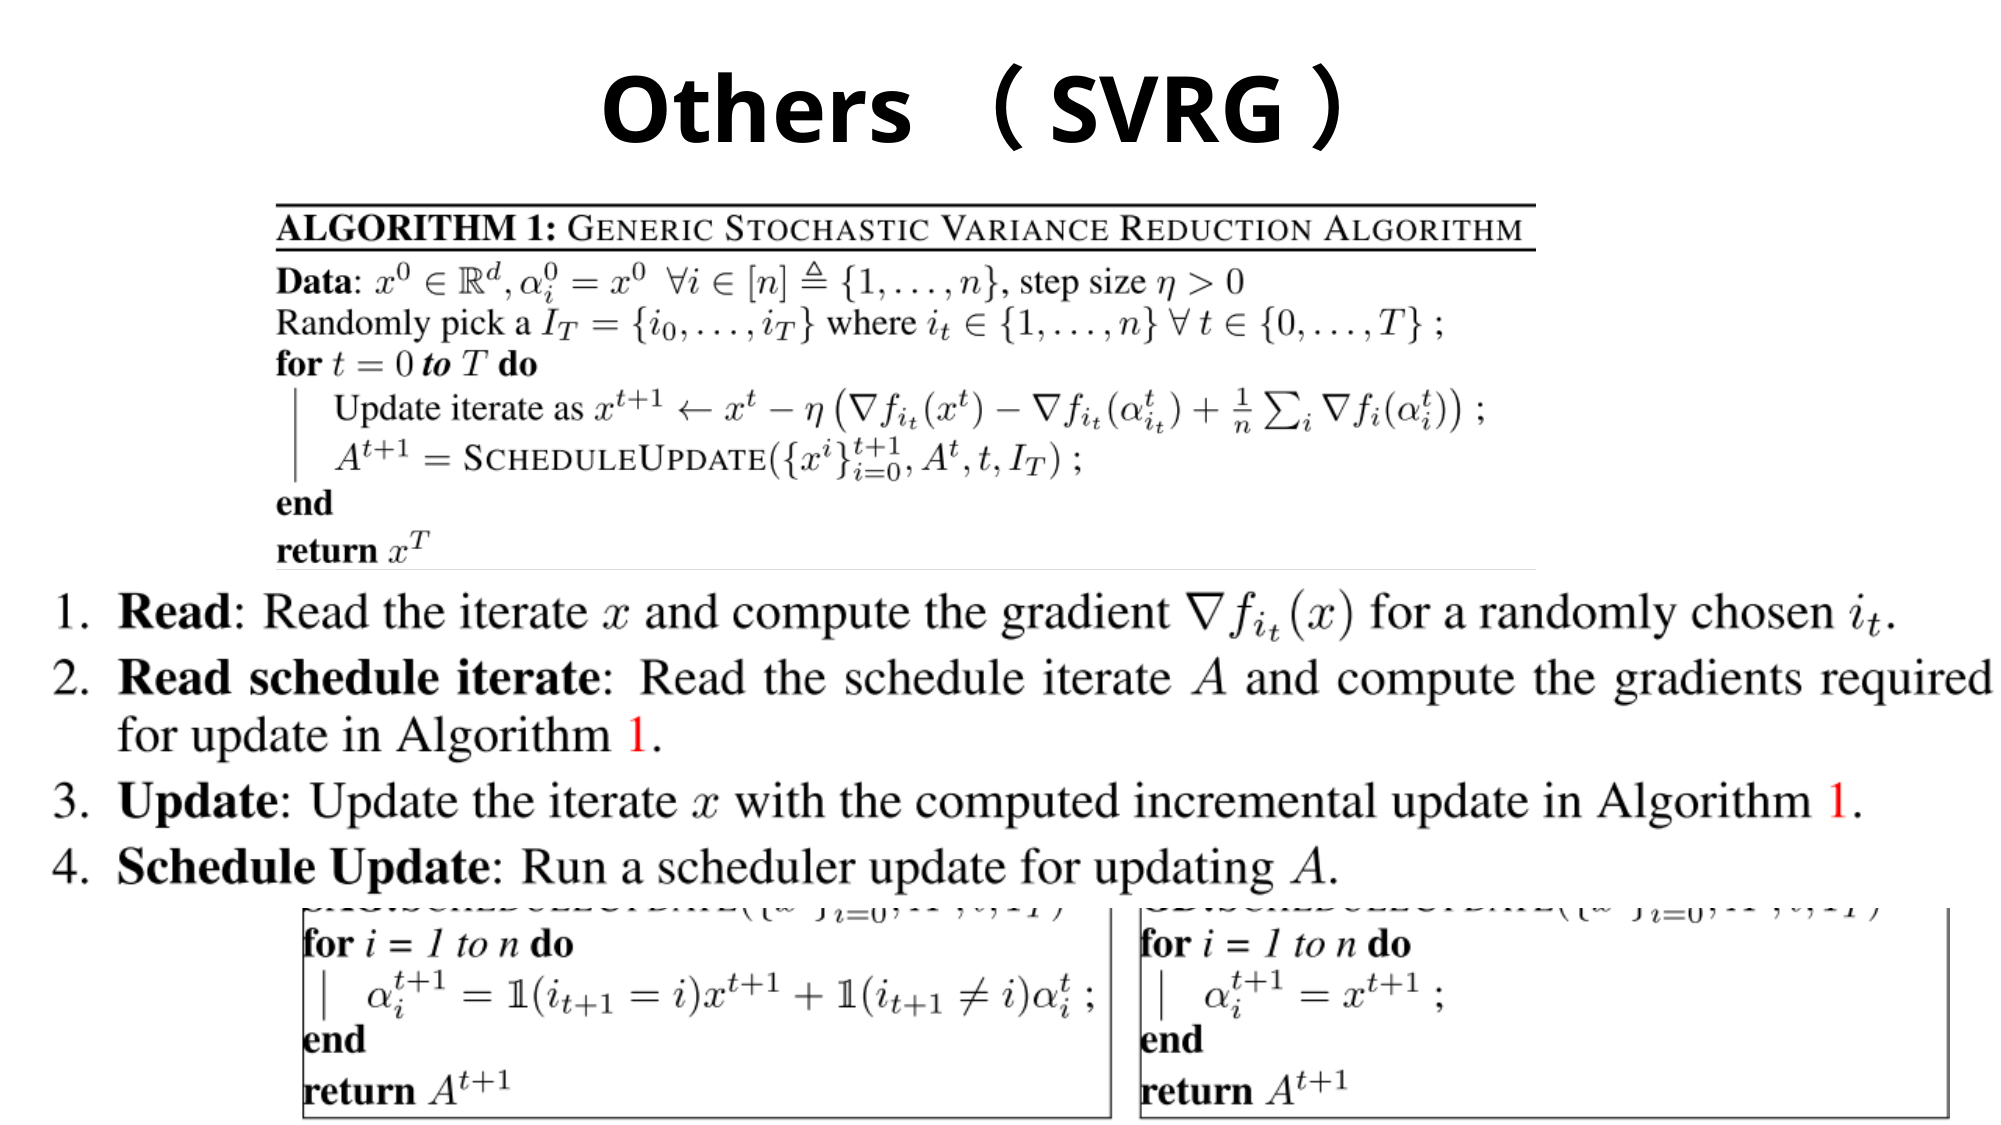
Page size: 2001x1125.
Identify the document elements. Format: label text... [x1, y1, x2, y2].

title Others（SVRG） [137, 3, 1863, 222]
picture [43, 191, 2000, 1125]
